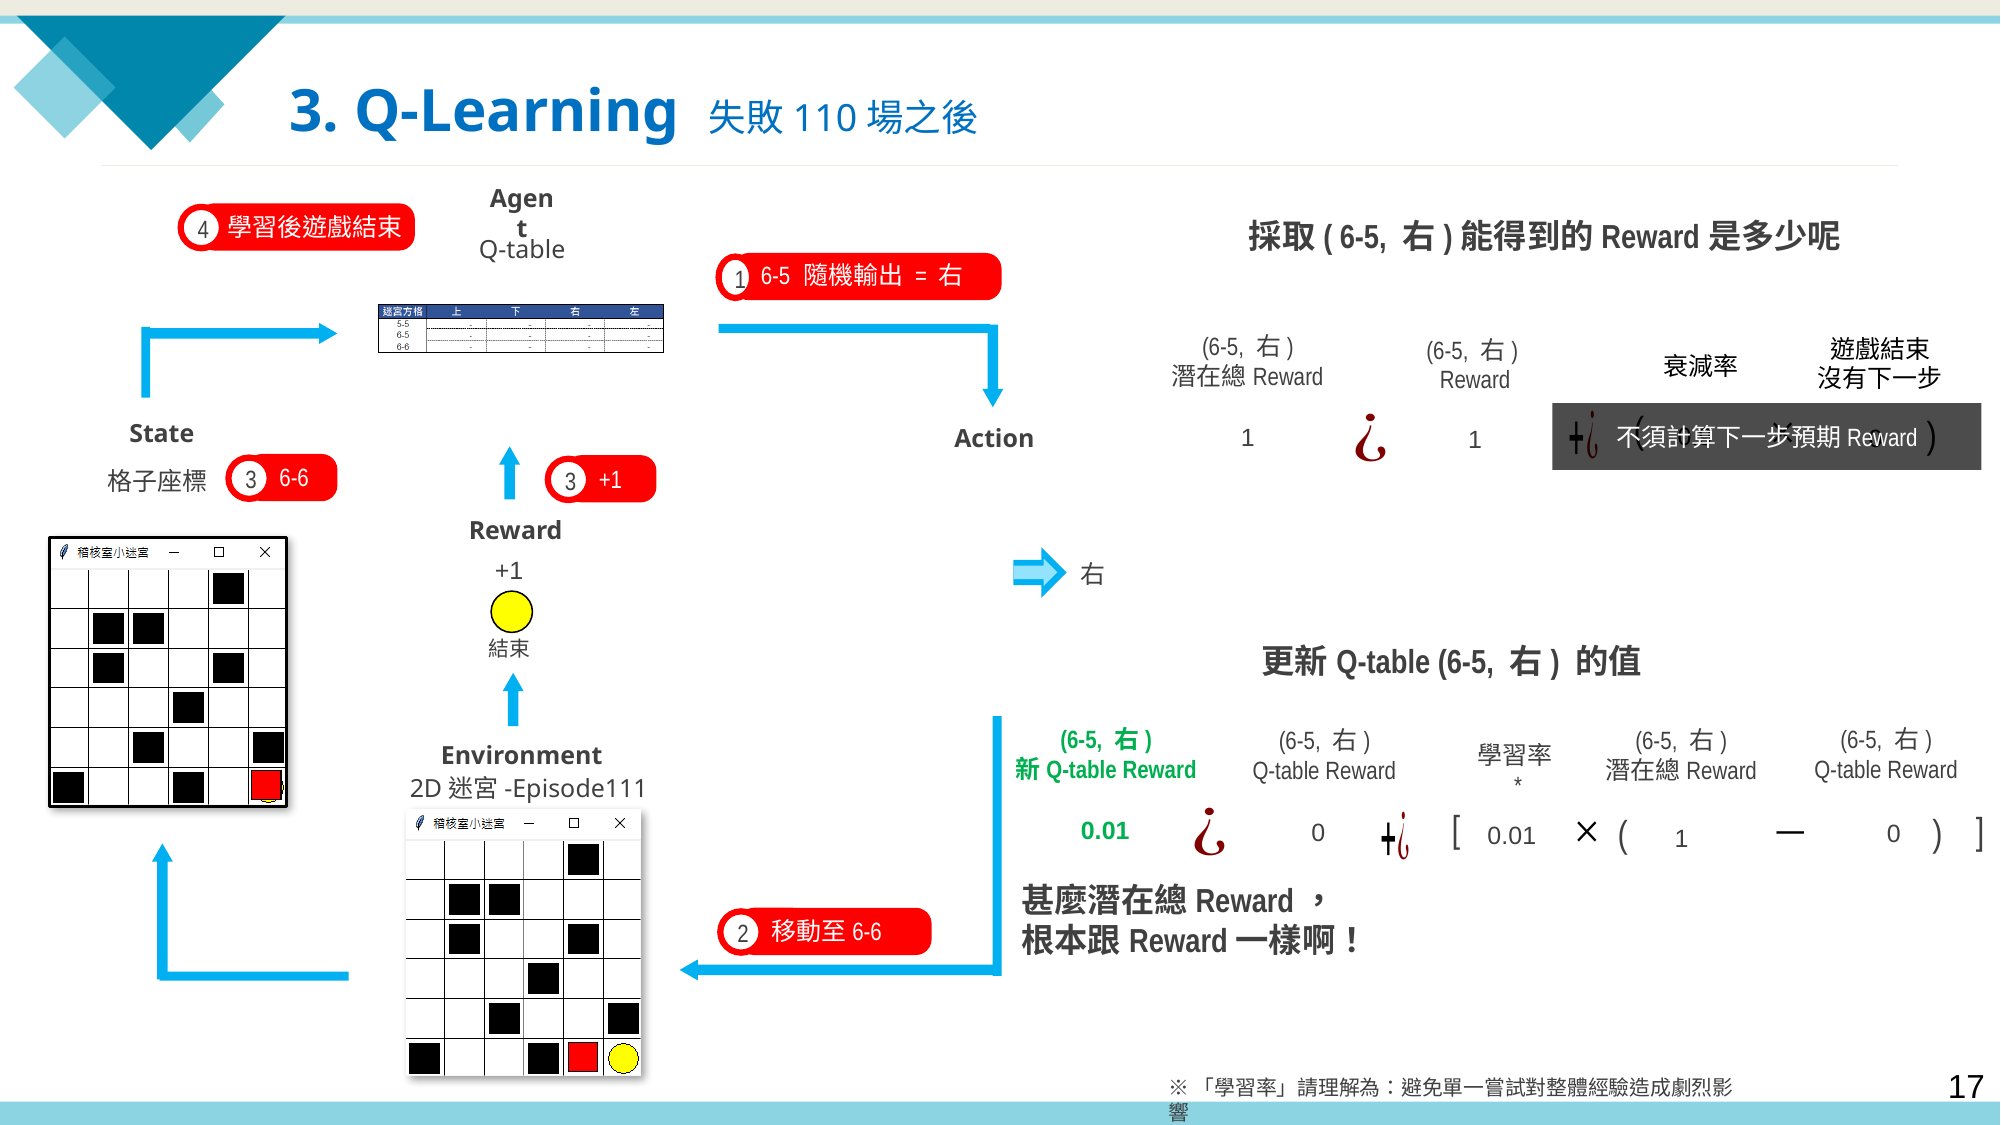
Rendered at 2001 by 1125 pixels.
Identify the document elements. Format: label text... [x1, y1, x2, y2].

text_box Q-table [342, 226, 702, 271]
text_box 甚麼潛在總Reward， 根本跟Reward一樣啊！ [1006, 871, 1363, 967]
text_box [718, 323, 1004, 408]
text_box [720, 907, 932, 956]
text_box ※「學習率」請理解為：避免單一嘗試對整體經驗造成劇烈影響 [1153, 1067, 1766, 1125]
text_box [201, 262, 277, 459]
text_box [547, 455, 657, 504]
text_box State [91, 410, 201, 455]
text_box 2D迷宮-Episode111 [394, 765, 664, 811]
text_box [497, 444, 522, 501]
text_box Agent [470, 175, 574, 226]
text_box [718, 252, 1012, 302]
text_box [1136, 207, 1984, 470]
text_box +1 [474, 547, 543, 592]
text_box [180, 203, 423, 252]
text_box 3. Q-Learning 失敗110場之後 [274, 31, 1794, 151]
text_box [50, 538, 285, 805]
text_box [1013, 547, 1067, 598]
text_box Action [910, 414, 1079, 460]
text_box 格子座標 [58, 458, 228, 503]
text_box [151, 843, 349, 981]
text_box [228, 453, 338, 503]
text_box Environment [422, 731, 621, 765]
text_box 右 [1067, 550, 1119, 596]
text_box Reward [445, 506, 586, 552]
text_box [500, 670, 526, 728]
text_box [490, 592, 534, 628]
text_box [988, 633, 2000, 864]
text_box 結束 [472, 628, 546, 669]
picture [376, 302, 666, 355]
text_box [708, 687, 973, 1010]
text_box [406, 809, 641, 1076]
